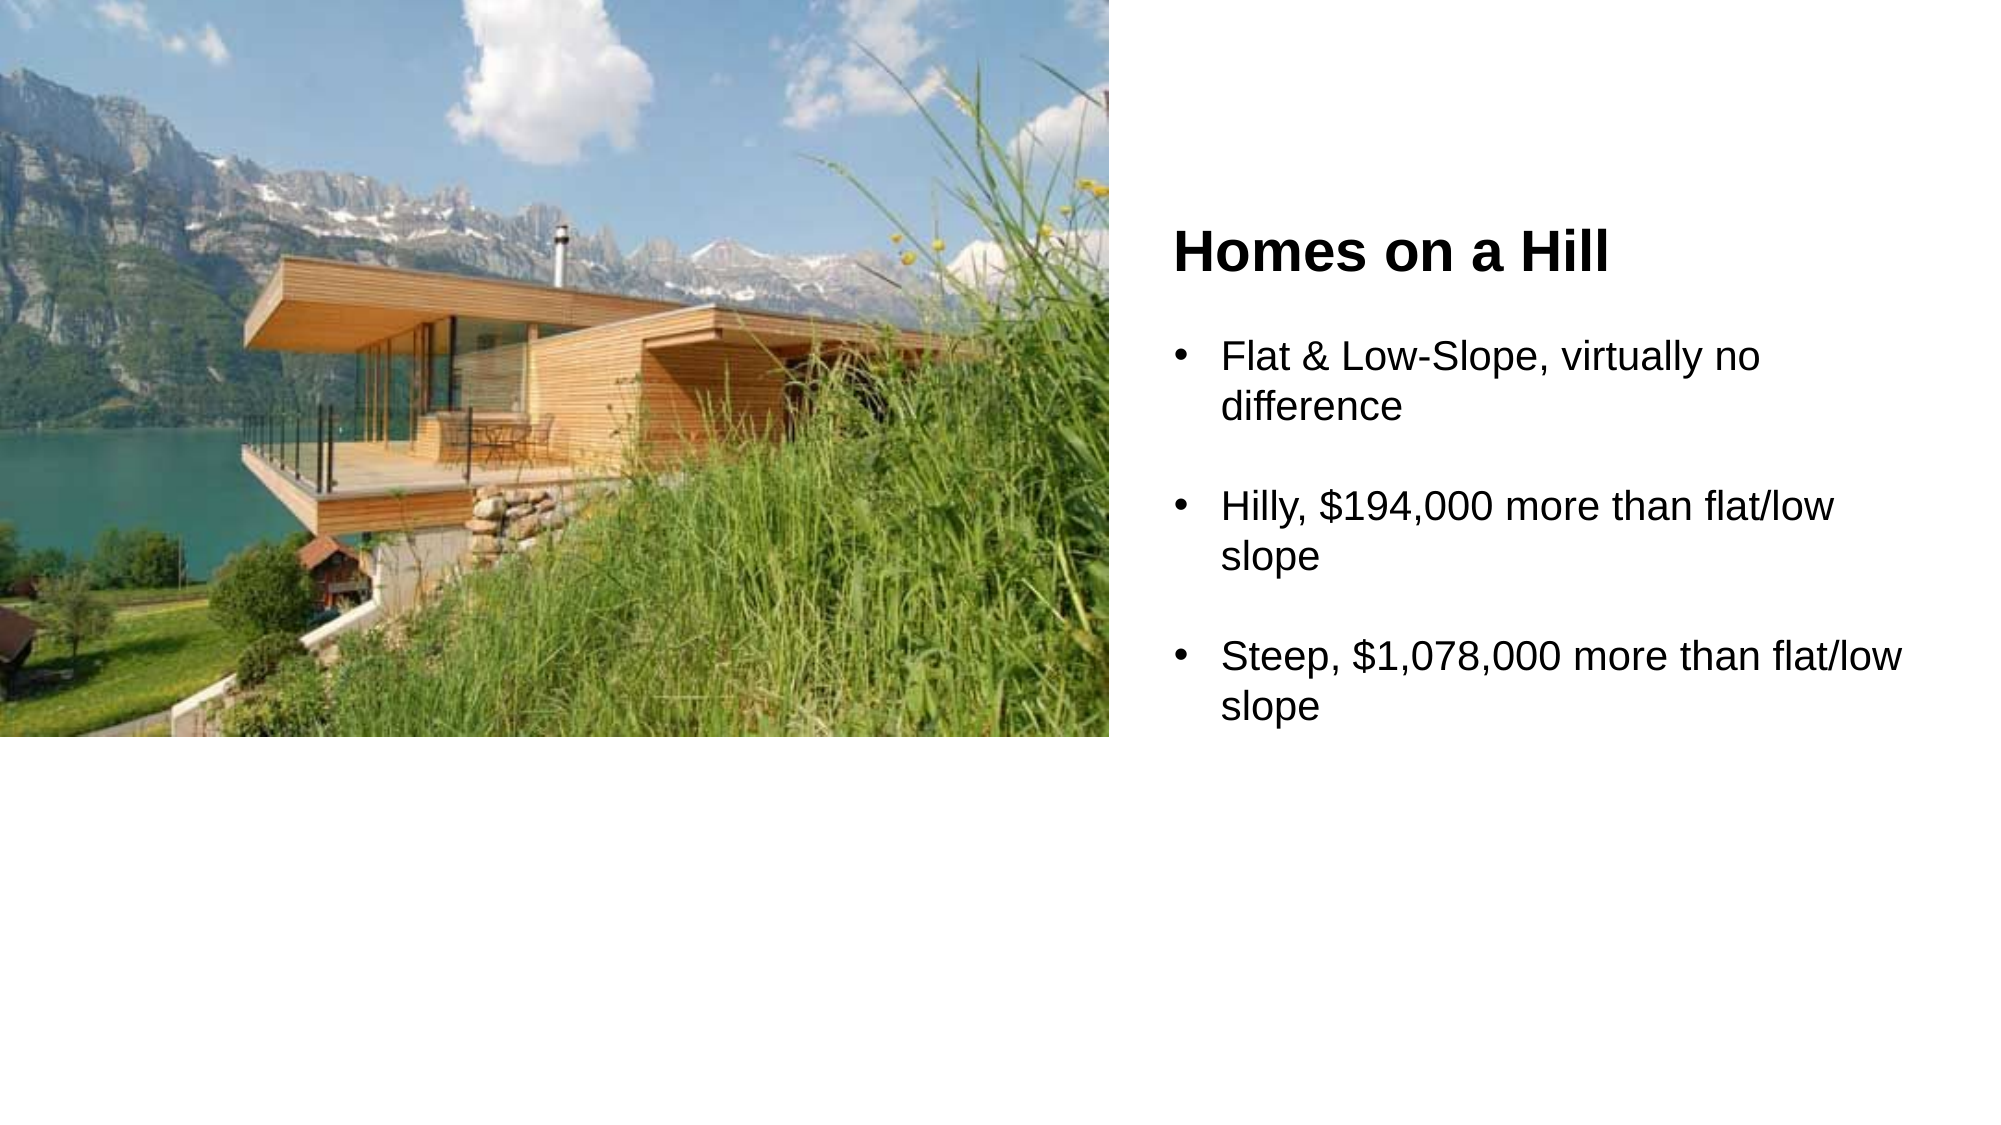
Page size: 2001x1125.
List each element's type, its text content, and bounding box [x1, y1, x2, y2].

text_box Homes on a Hill [1159, 205, 1675, 291]
picture [0, 0, 1109, 737]
text_box Flat & Low-Slope, virtually no difference Hilly, $194,000 more than flat/low slope Steep, $1,078,000 more than flat/low slope [1159, 321, 1935, 737]
